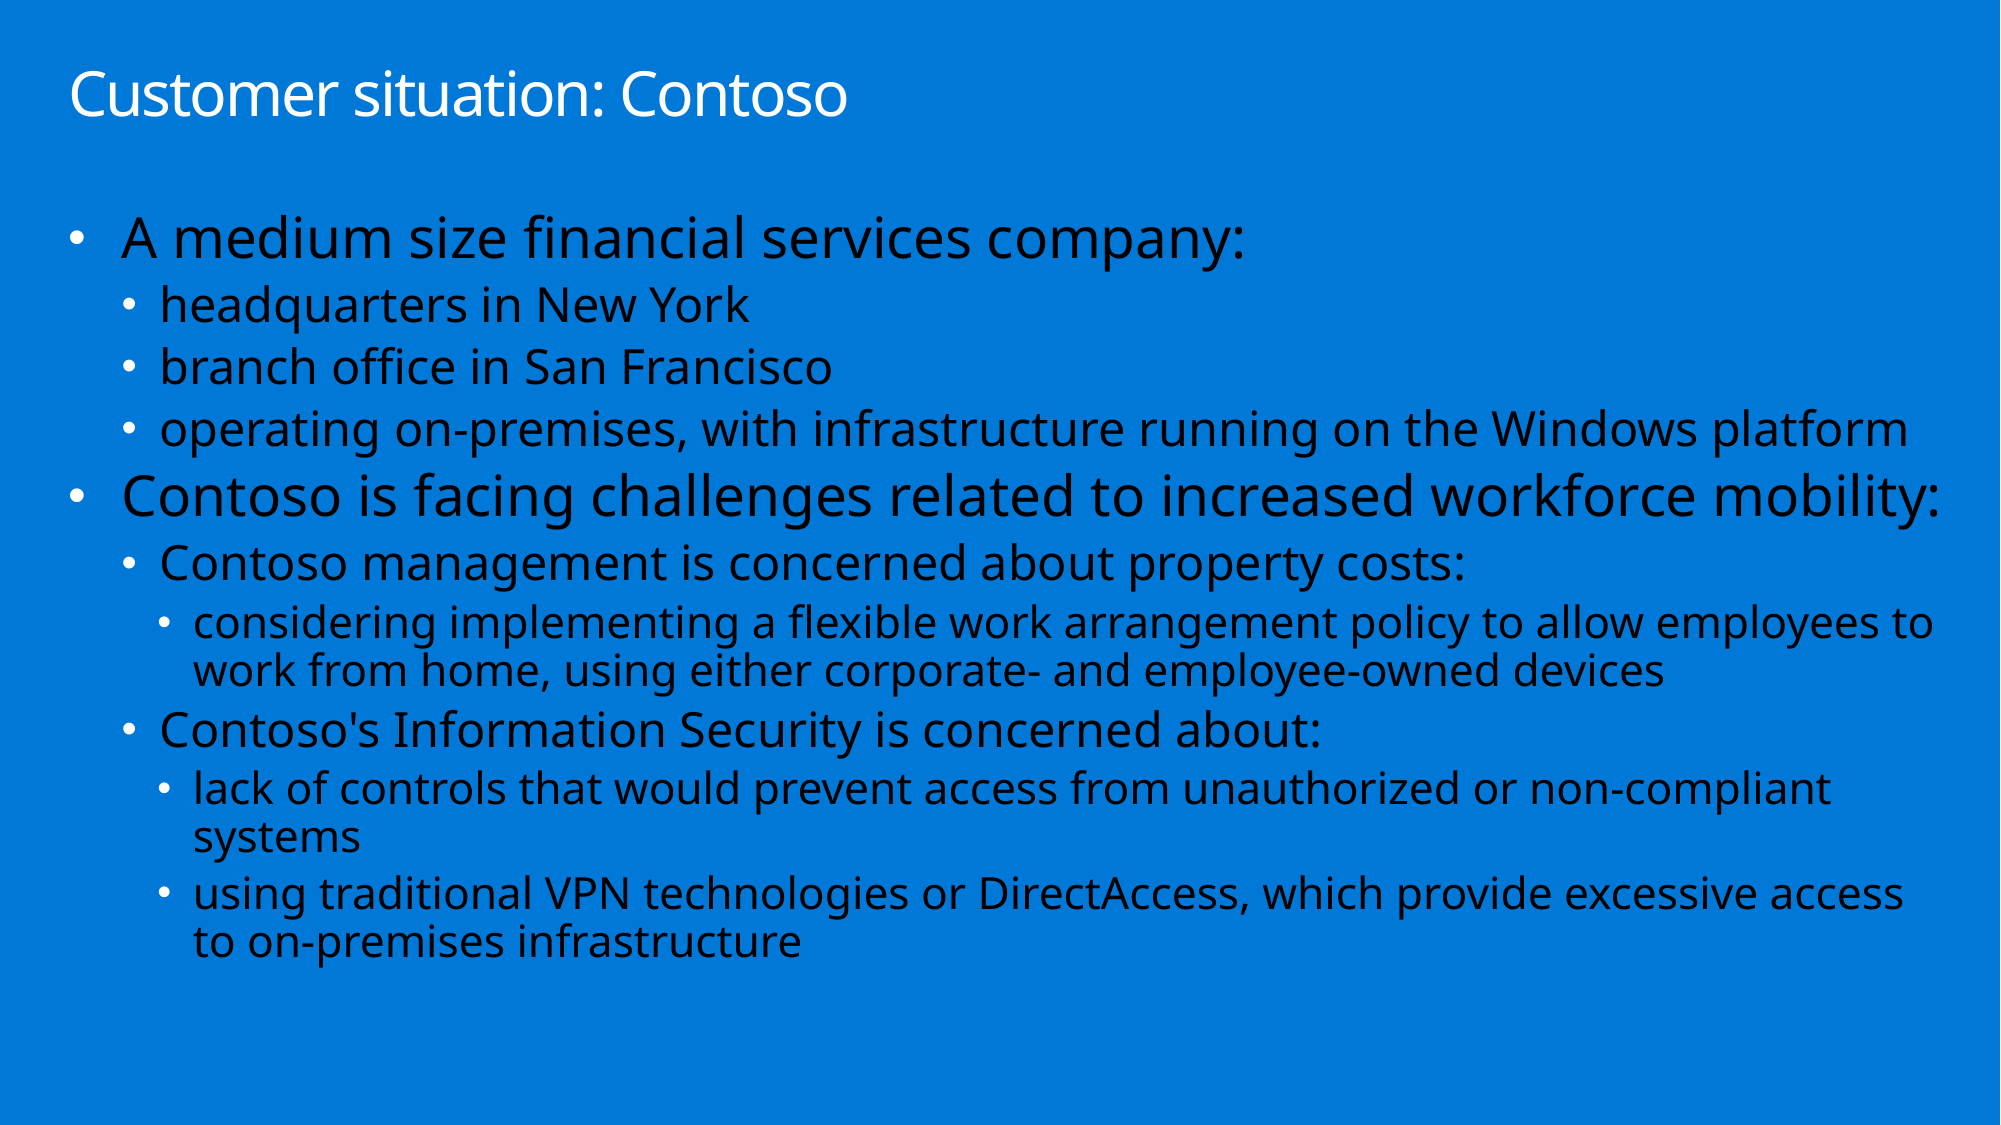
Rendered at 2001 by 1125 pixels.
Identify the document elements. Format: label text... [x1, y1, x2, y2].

title Customer situation: Contoso [44, 47, 1957, 195]
list A medium size financial services company: headquarters in New York branch office in San Francisco operating on-premises, with infrastructure running on the Windows platform Contoso is facing challenges related to increased workforce mobility: Contoso management is concerned about property costs: considering implementing a flexible work arrangement policy to allow employees to work from home, using either corporate- and employee-owned devices Contoso's Information Security is concerned about: lack of controls that would prevent access from unauthorized or non-compliant systems using traditional VPN technologies or DirectAccess, which provide excessive access to on-premises infrastructure [44, 195, 1972, 1078]
